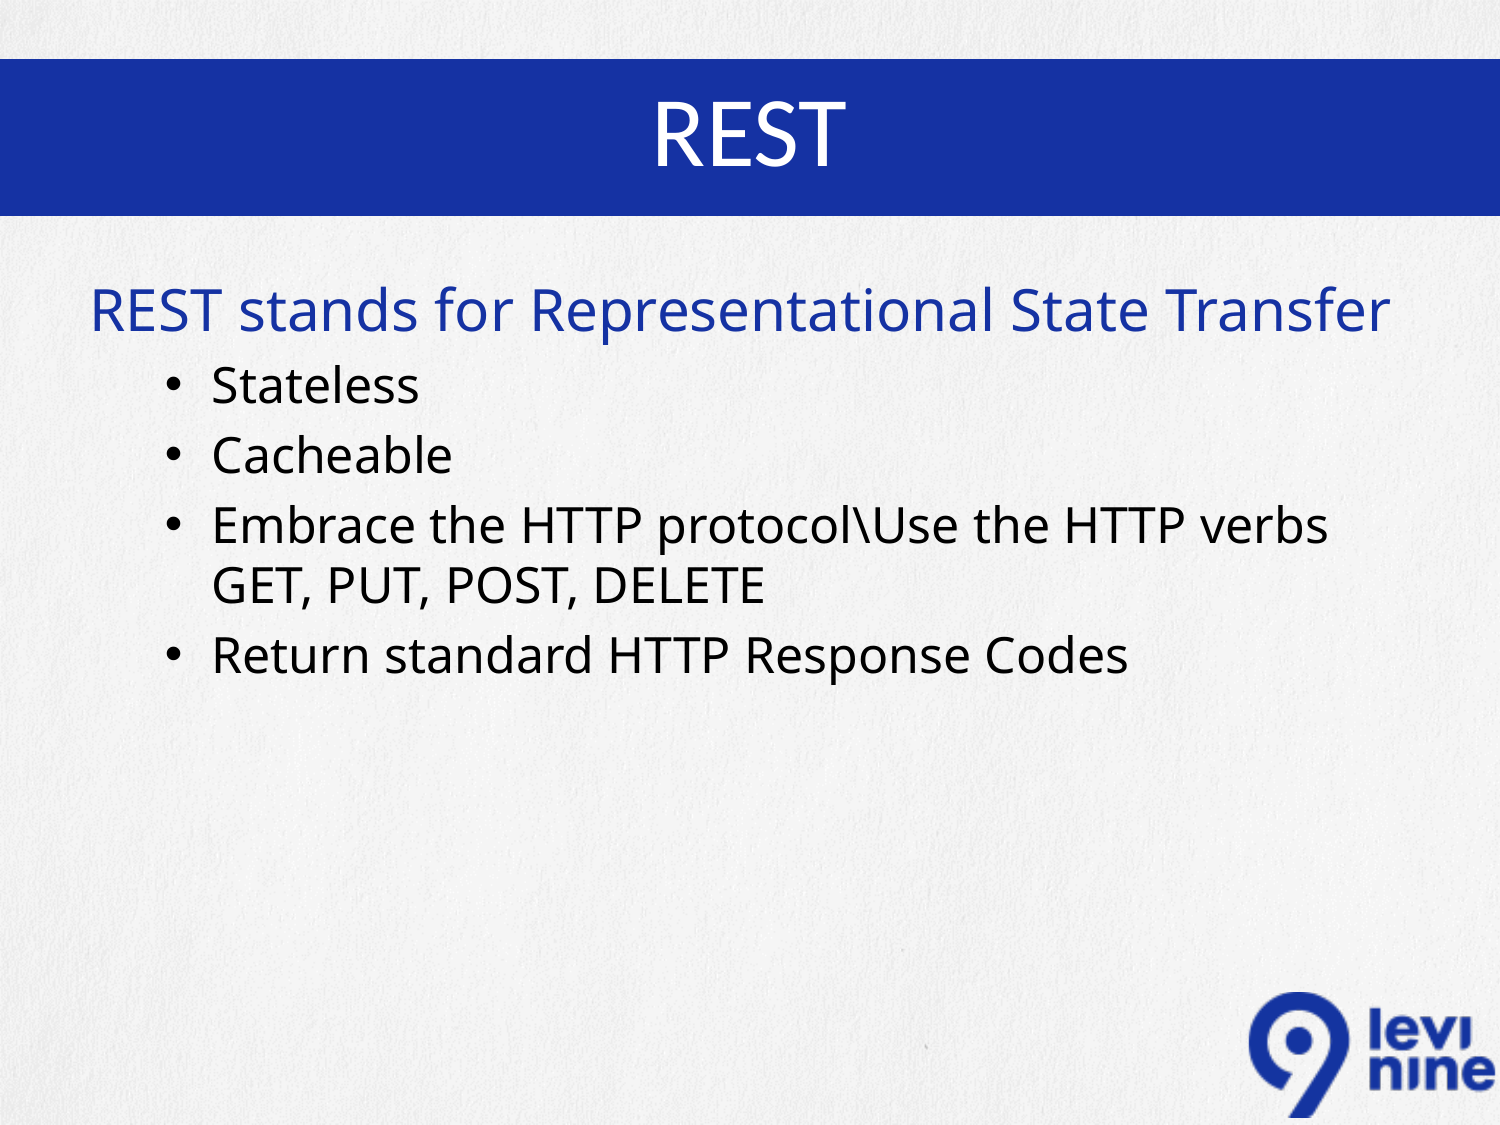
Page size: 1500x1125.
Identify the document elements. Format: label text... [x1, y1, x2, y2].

picture [1247, 992, 1498, 1118]
title REST [0, 59, 1500, 216]
list REST stands for Representational State Transfer Stateless Cacheable Embrace the HTTP protocol\Use the HTTP verbs GET, PUT, POST, DELETE Return standard HTTP Response Codes [75, 265, 1425, 1004]
